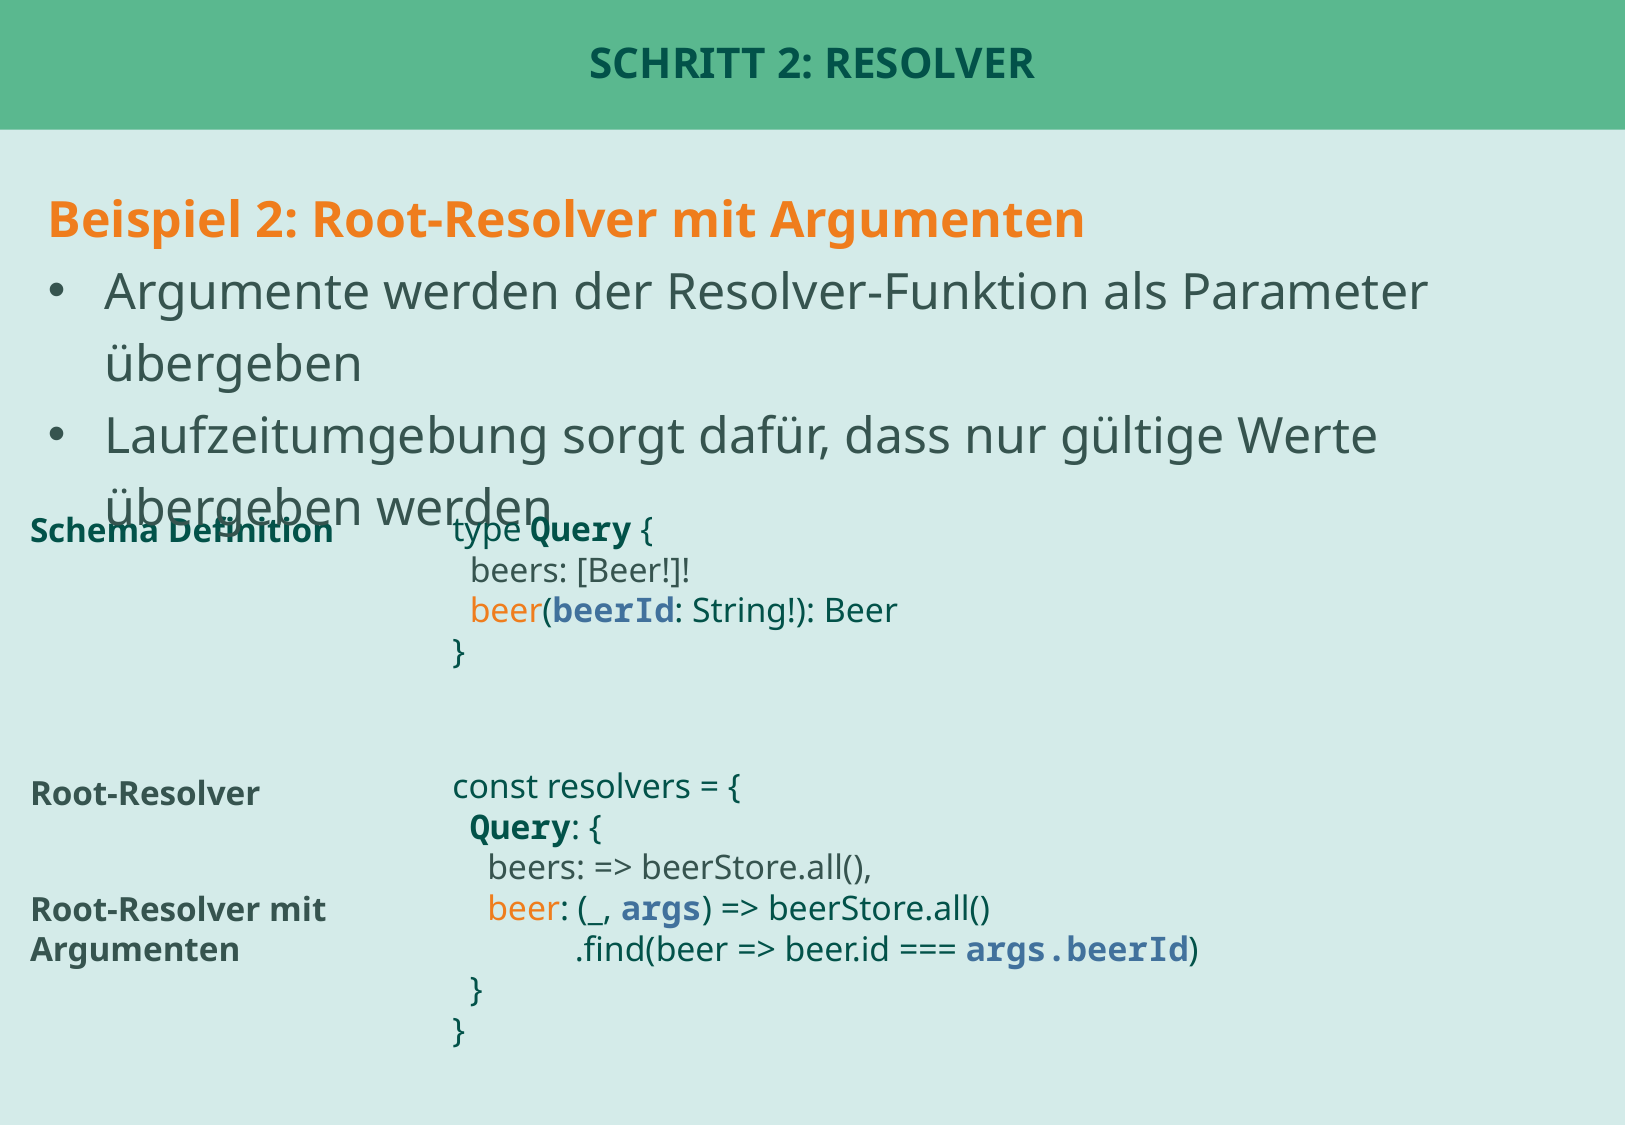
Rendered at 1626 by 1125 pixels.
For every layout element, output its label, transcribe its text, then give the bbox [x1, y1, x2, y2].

text_box Root-Resolver mit Argumenten [15, 880, 416, 976]
text_box Root-Resolver [15, 765, 416, 820]
text_box Schema Definition [15, 501, 416, 557]
text_box type Query { beers: [Beer!]! beer(beerId: String!): Beer } [452, 507, 1555, 711]
title Schritt 2: Resolver [0, 0, 1625, 130]
text_box Beispiel 2: Root-Resolver mit Argumenten Argumente werden der Resolver-Funktion als Parameter übergeben Laufzeitumgebung sorgt dafür, dass nur gültige Werte übergeben werden [33, 168, 1592, 543]
text_box const resolvers = { Query: { beers: => beerStore.all(), beer: (_, args) => beerStore.all() .find(beer => beer.id === args.beerId) } } [452, 765, 1555, 1050]
